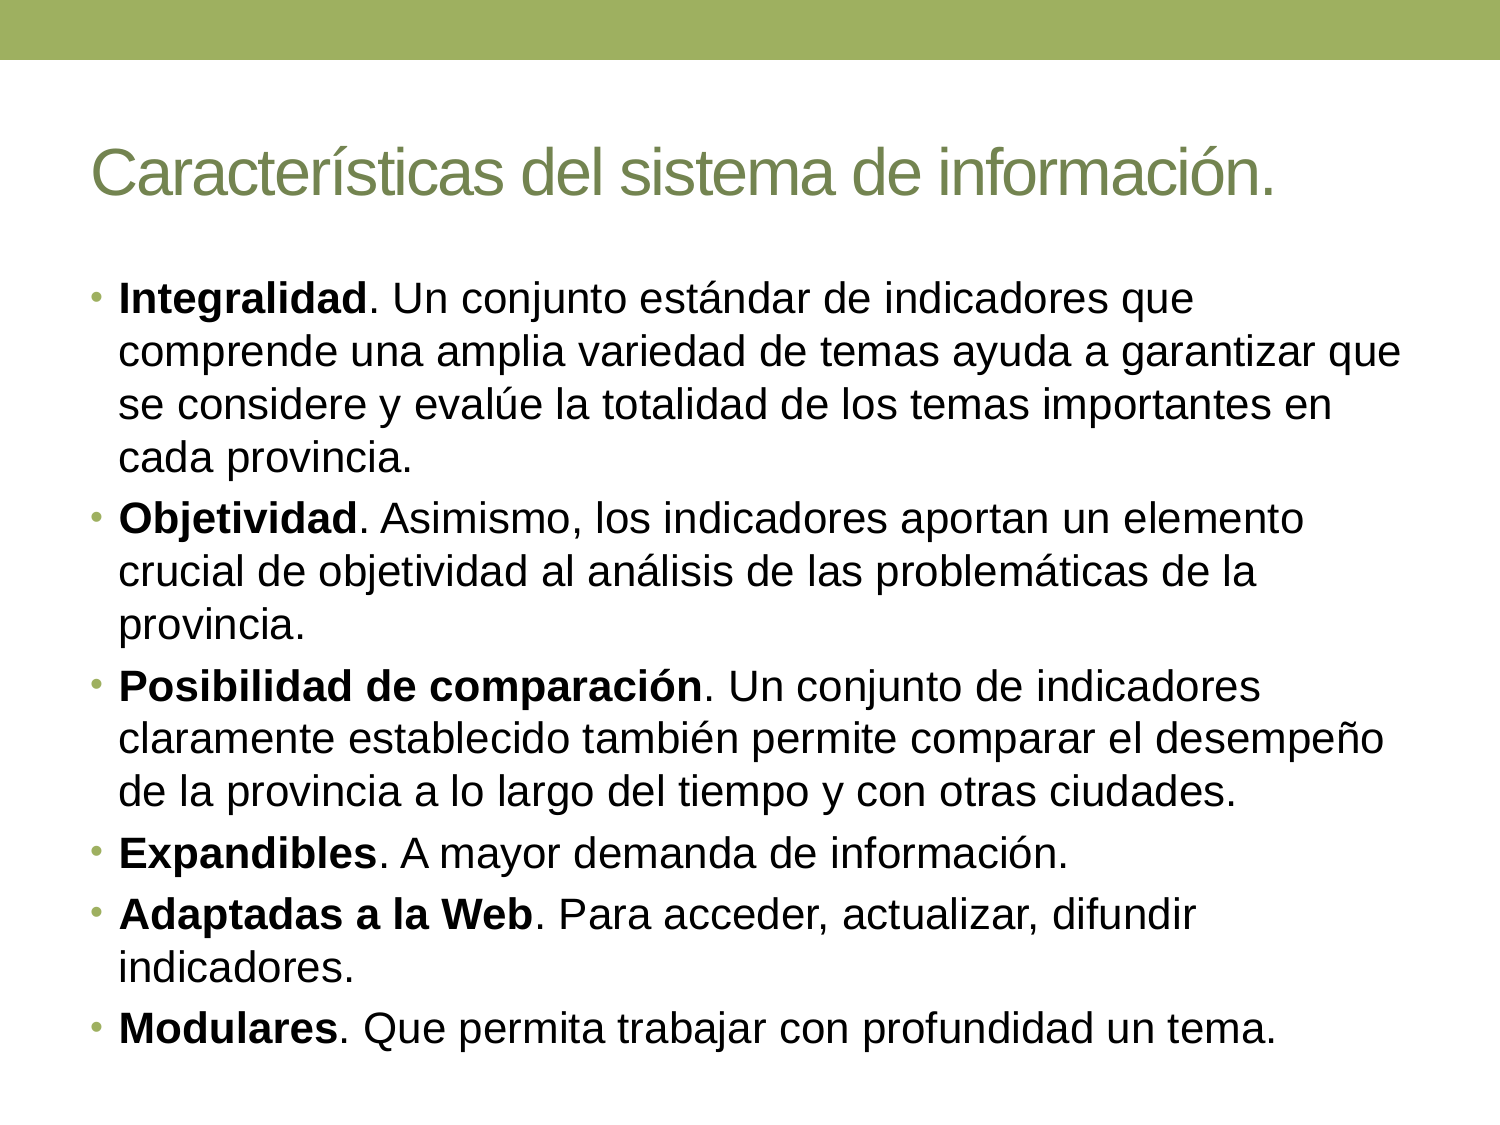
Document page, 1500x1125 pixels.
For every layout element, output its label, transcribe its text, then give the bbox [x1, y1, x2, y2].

list Integralidad. Un conjunto estándar de indicadores que comprende una amplia variedad de temas ayuda a garantizar que se considere y evalúe la totalidad de los temas importantes en cada provincia. Objetividad. Asimismo, los indicadores aportan un elemento crucial de objetividad al análisis de las problemáticas de la provincia. Posibilidad de comparación. Un conjunto de indicadores claramente establecido también permite comparar el desempeño de la provincia a lo largo del tiempo y con otras ciudades. Expandibles. A mayor demanda de información. Adaptadas a la Web. Para acceder, actualizar, difundir indicadores. Modulares. Que permita trabajar con profundidad un tema. [75, 262, 1425, 1063]
title Características del sistema de información. [75, 87, 1425, 250]
